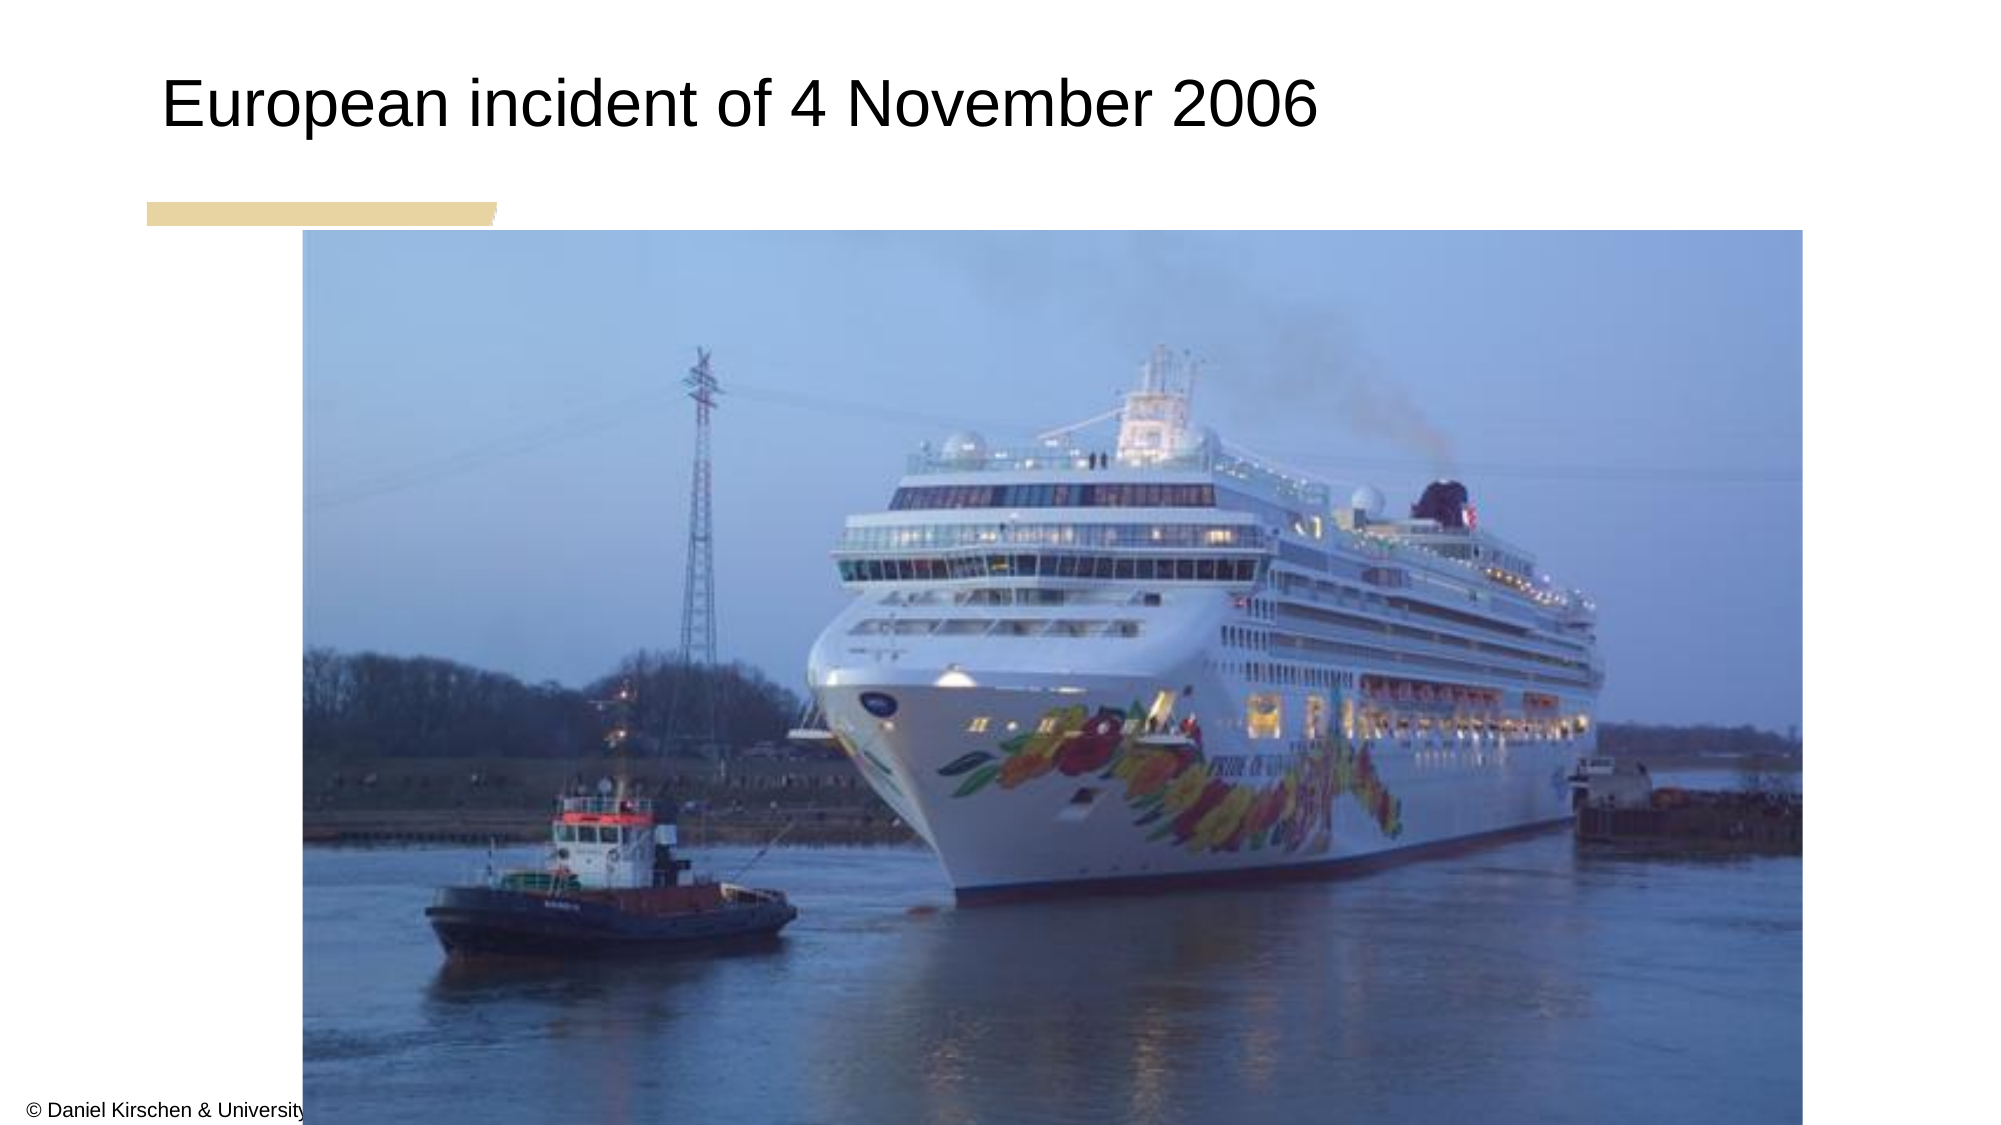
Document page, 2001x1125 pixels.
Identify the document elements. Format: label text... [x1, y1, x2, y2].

list European incident of 4 November 2006 [146, 60, 1904, 169]
picture [302, 230, 1803, 1125]
